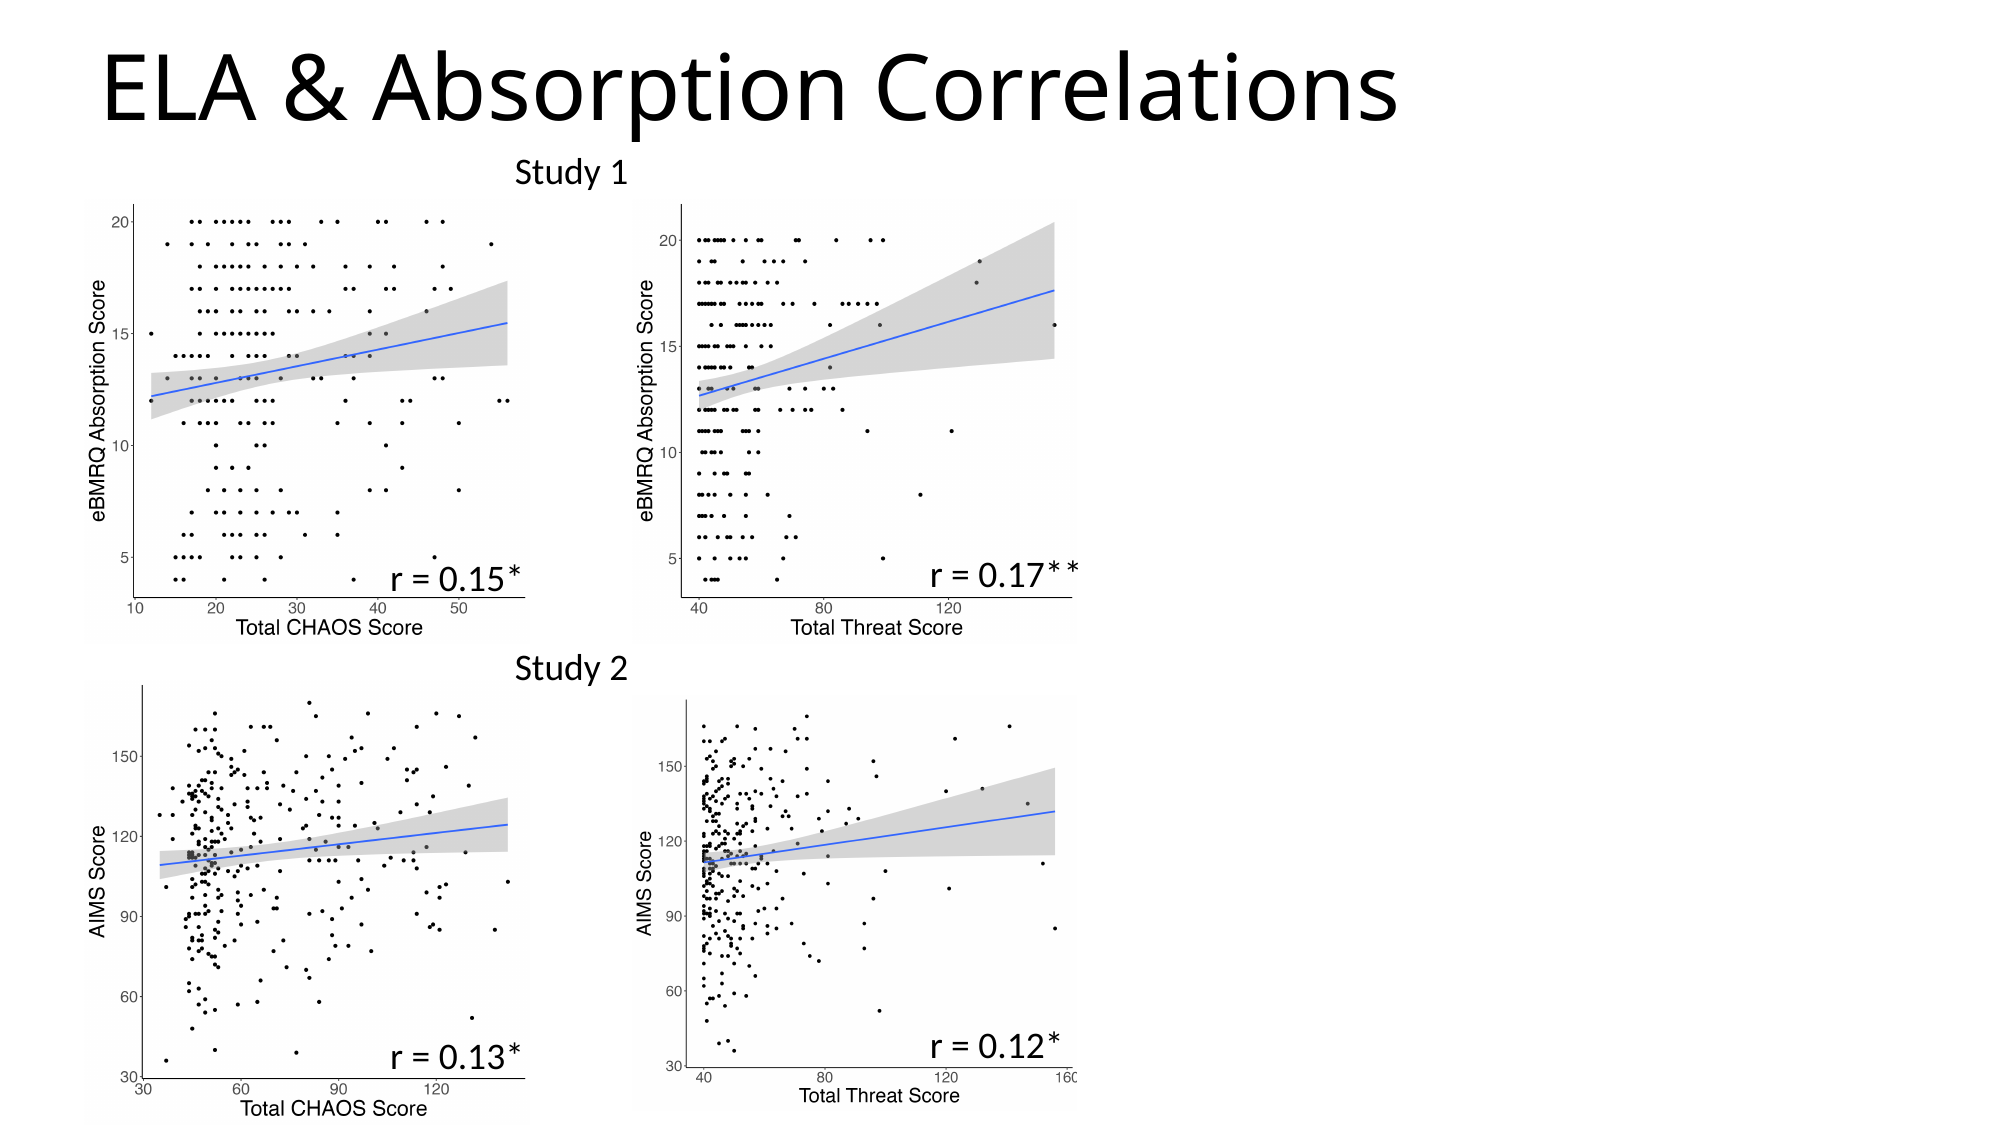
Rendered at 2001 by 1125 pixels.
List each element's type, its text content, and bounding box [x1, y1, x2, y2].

text_box Study 1 [500, 139, 1500, 199]
text_box Study 2 [500, 645, 1500, 695]
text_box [84, 680, 1161, 1125]
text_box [632, 199, 1916, 645]
title ELA & Absorption Correlations [84, 0, 1810, 199]
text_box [84, 199, 632, 645]
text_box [632, 695, 1701, 1111]
